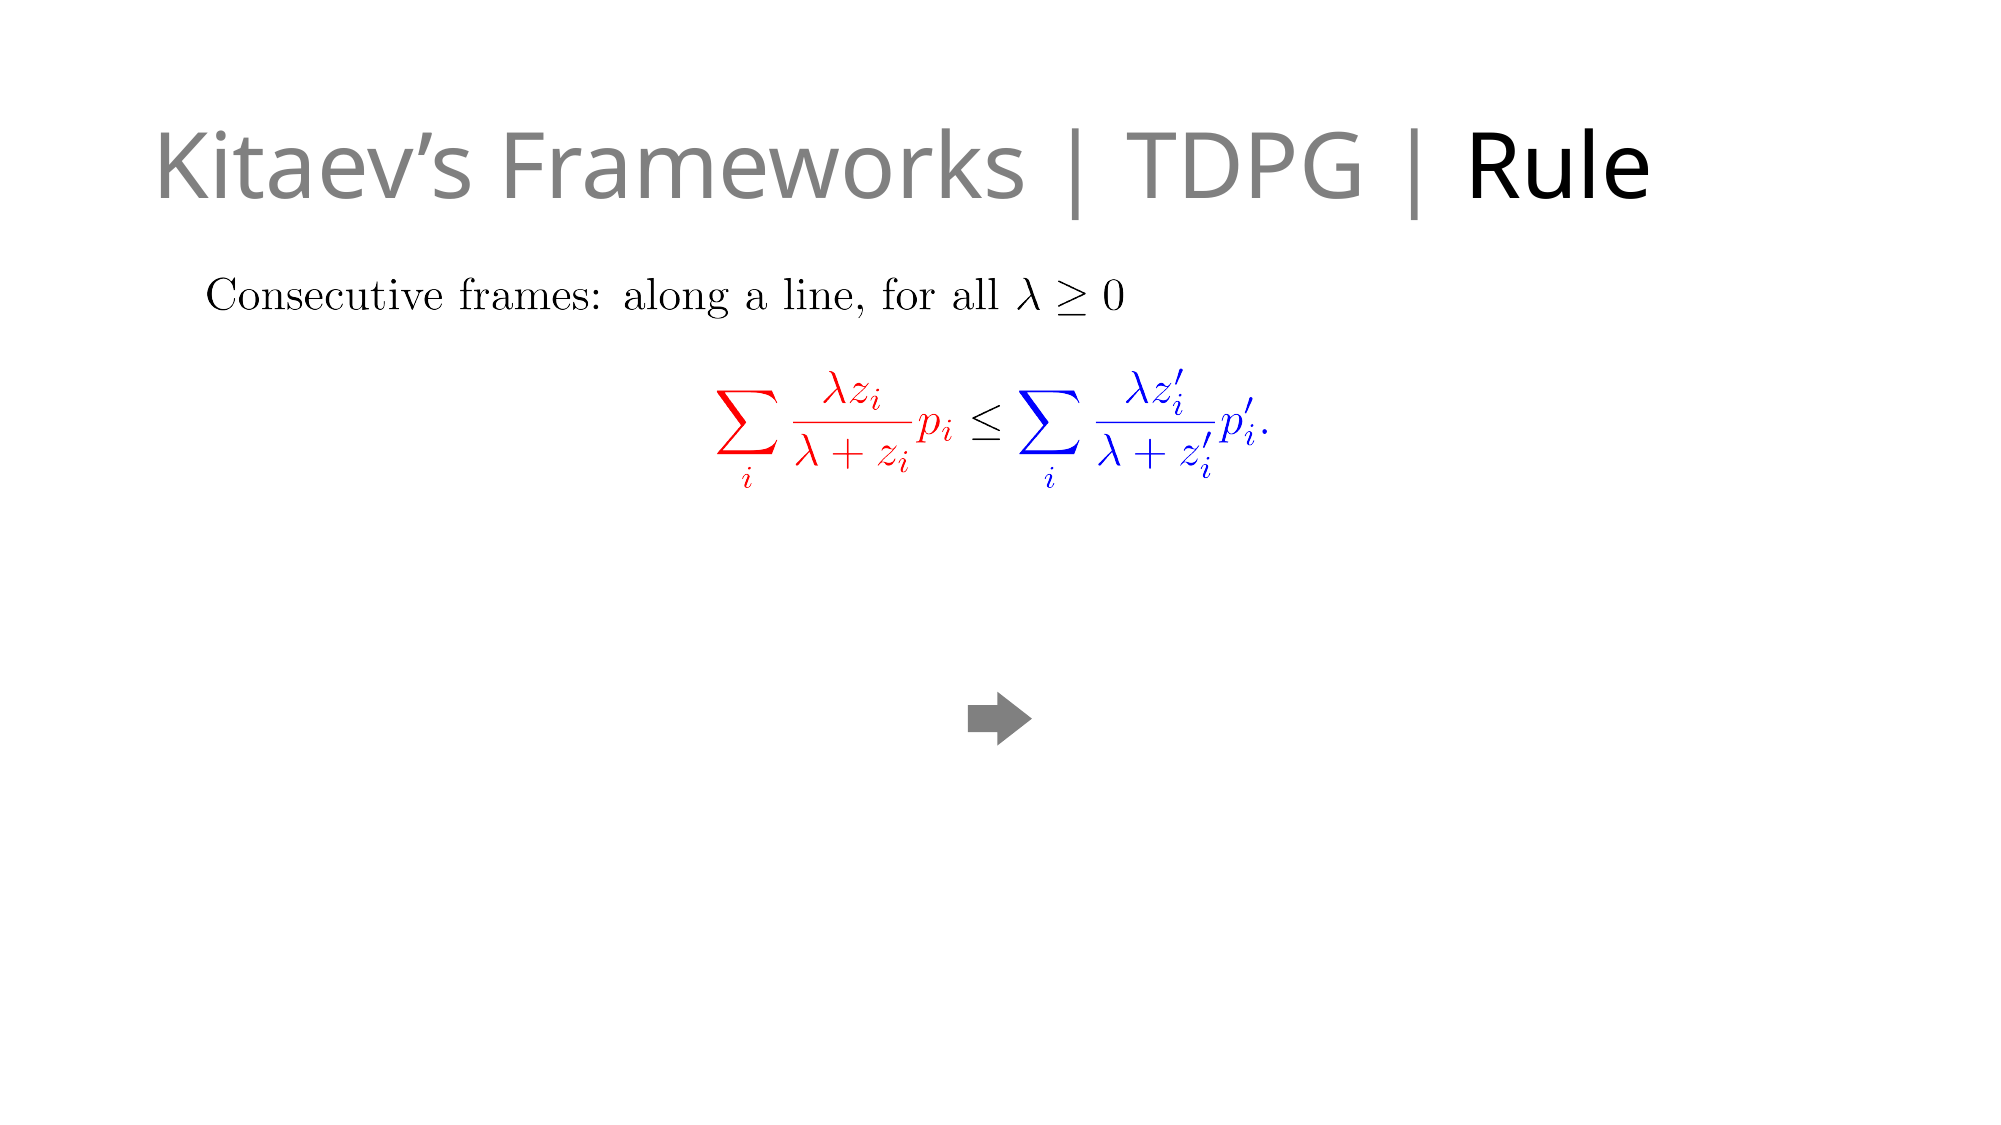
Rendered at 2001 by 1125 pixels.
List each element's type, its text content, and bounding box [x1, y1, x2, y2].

title Kitaev’s Frameworks | TDPG | Rule [137, 59, 1863, 278]
picture [207, 277, 1267, 488]
text_box [966, 689, 1034, 748]
